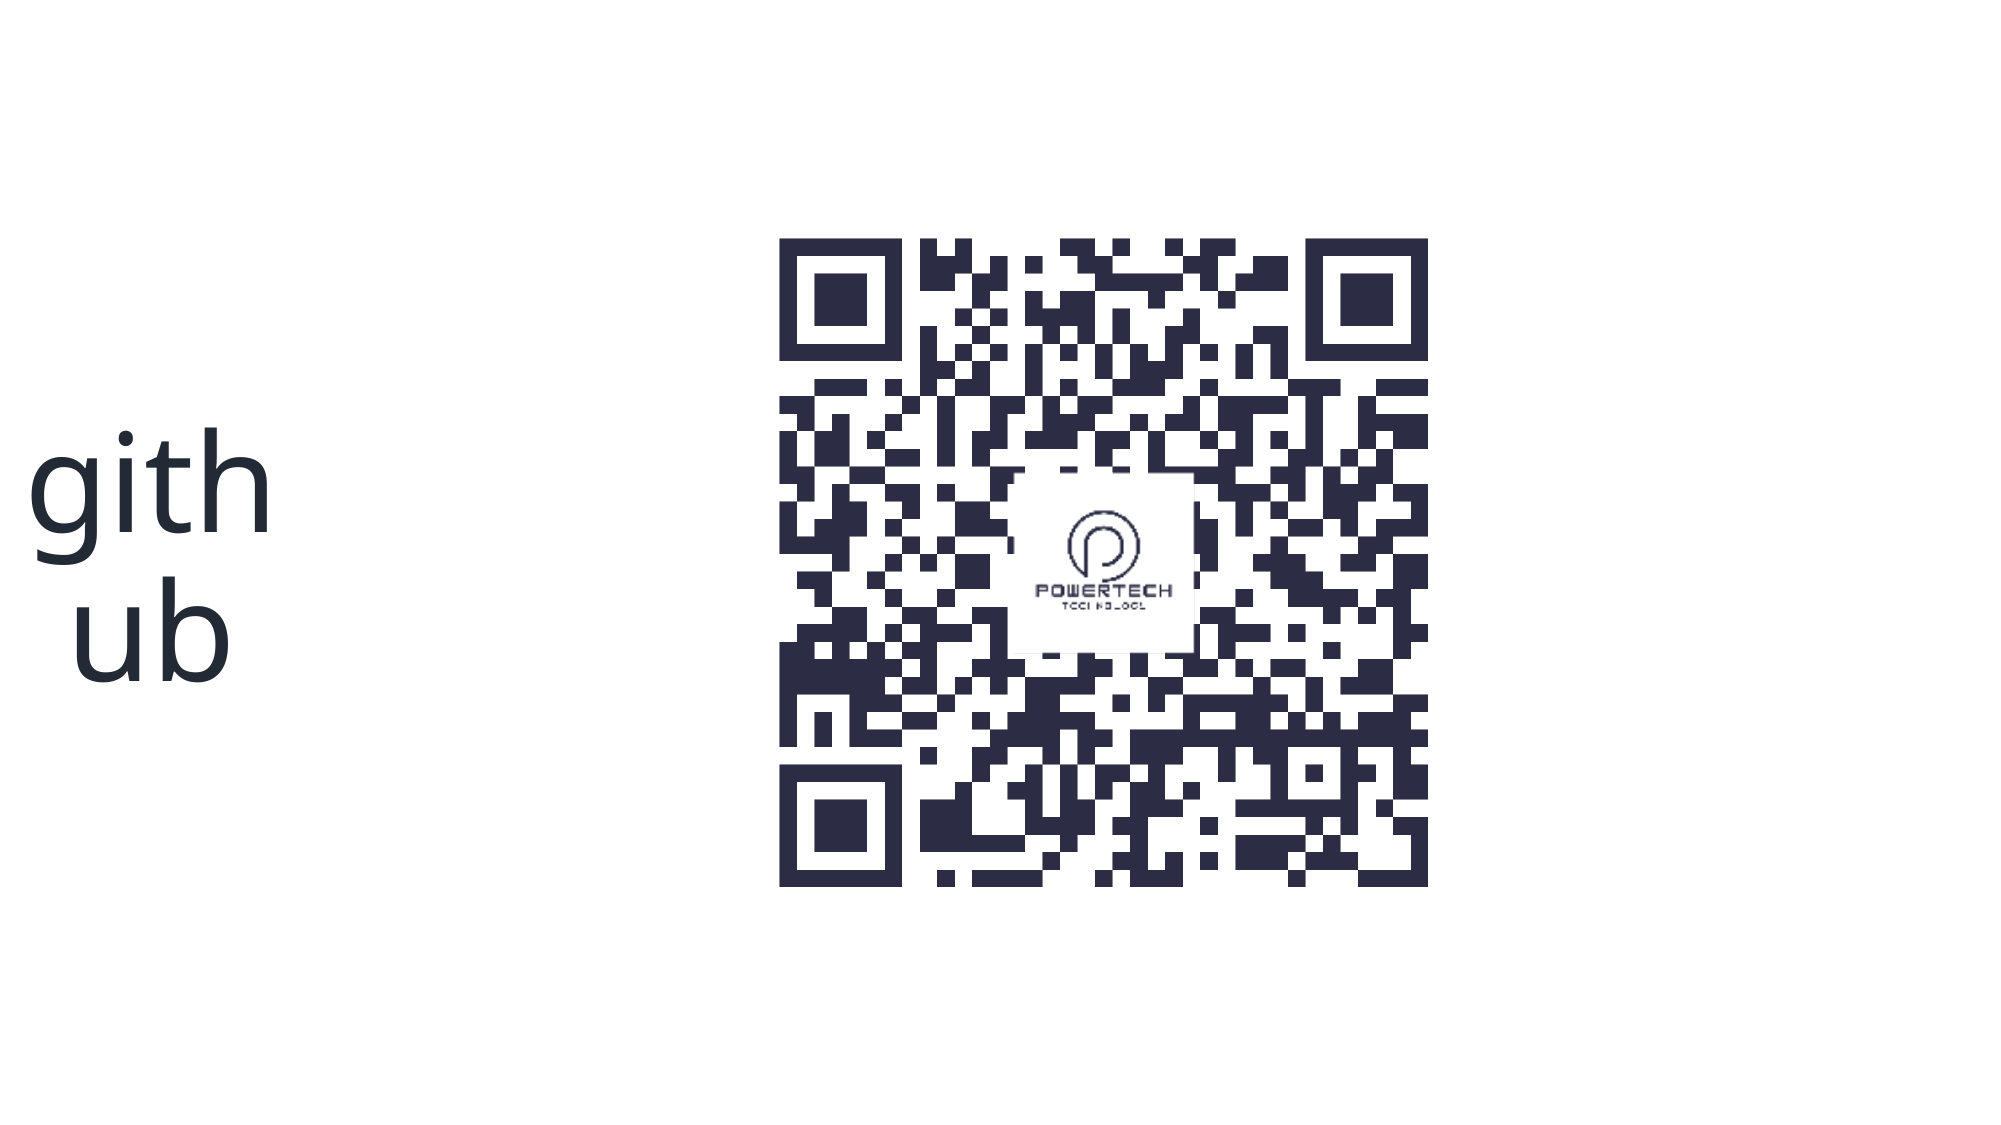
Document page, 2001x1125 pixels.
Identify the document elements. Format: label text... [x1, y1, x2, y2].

title github [0, 0, 304, 1125]
picture [744, 203, 1463, 922]
